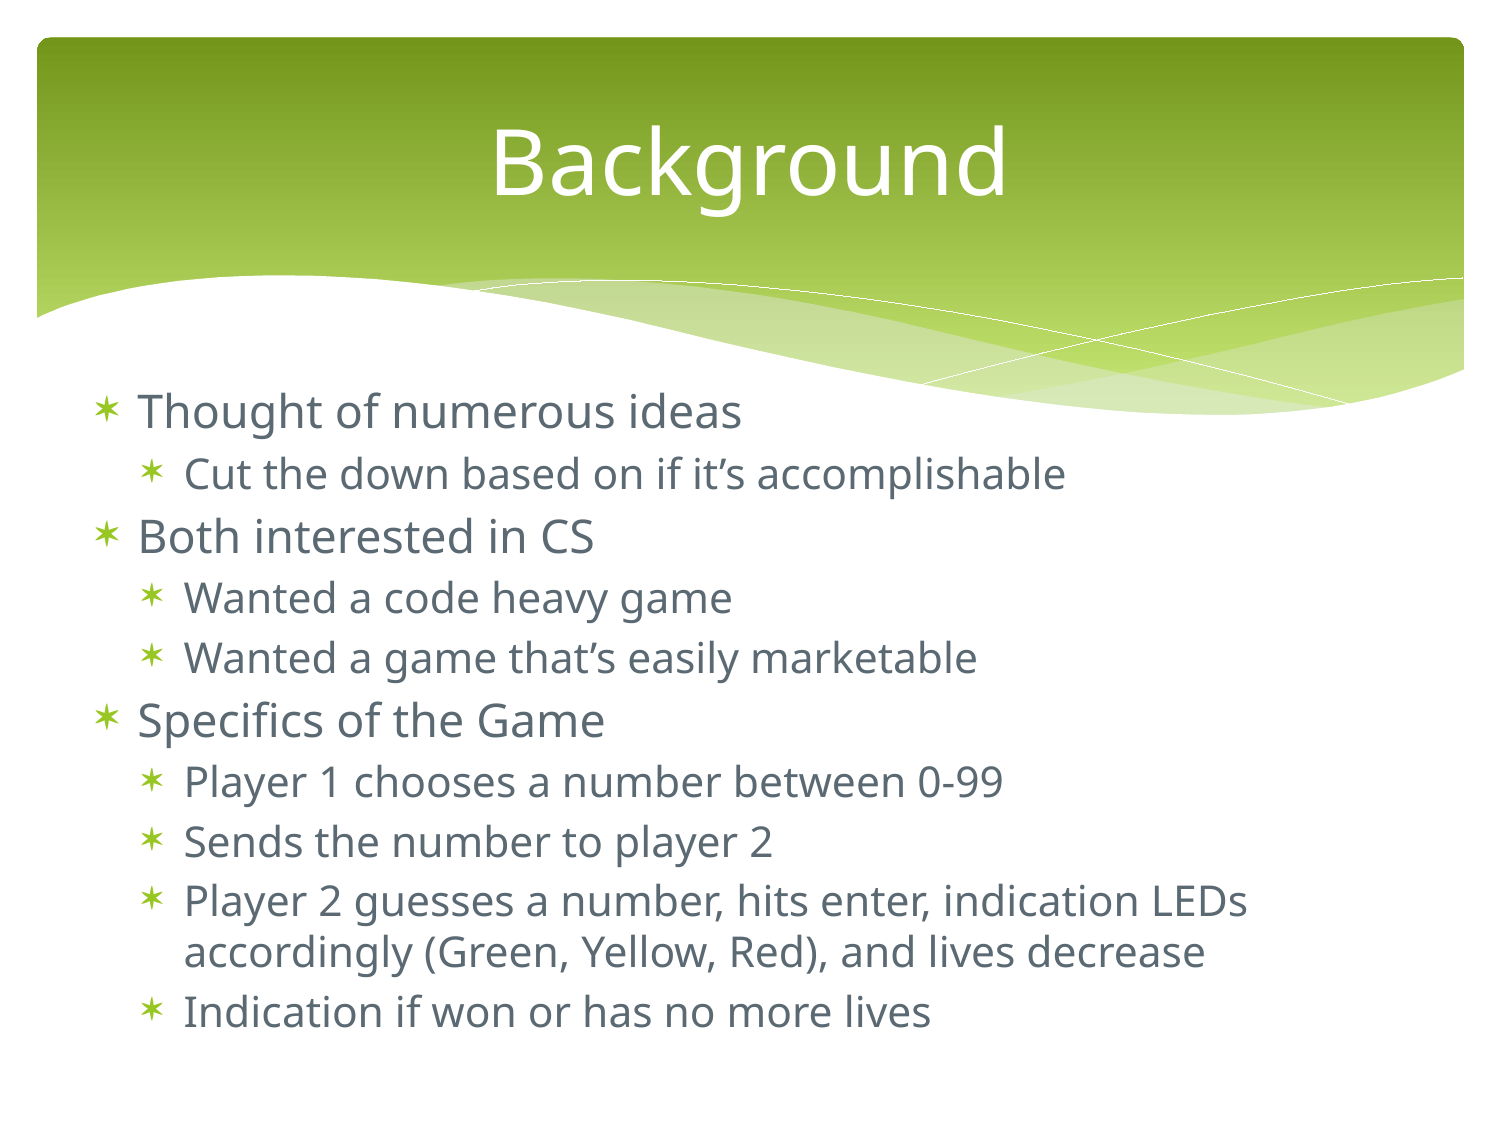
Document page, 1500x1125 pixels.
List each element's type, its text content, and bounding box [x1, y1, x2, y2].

title Background [75, 55, 1425, 261]
list Thought of numerous ideas Cut the down based on if it’s accomplishable Both interested in CS Wanted a code heavy game Wanted a game that’s easily marketable Specifics of the Game Player 1 chooses a number between 0-99 Sends the number to player 2 Player 2 guesses a number, hits enter, indication LEDs accordingly (Green, Yellow, Red), and lives decrease Indication if won or has no more lives [80, 375, 1296, 1055]
